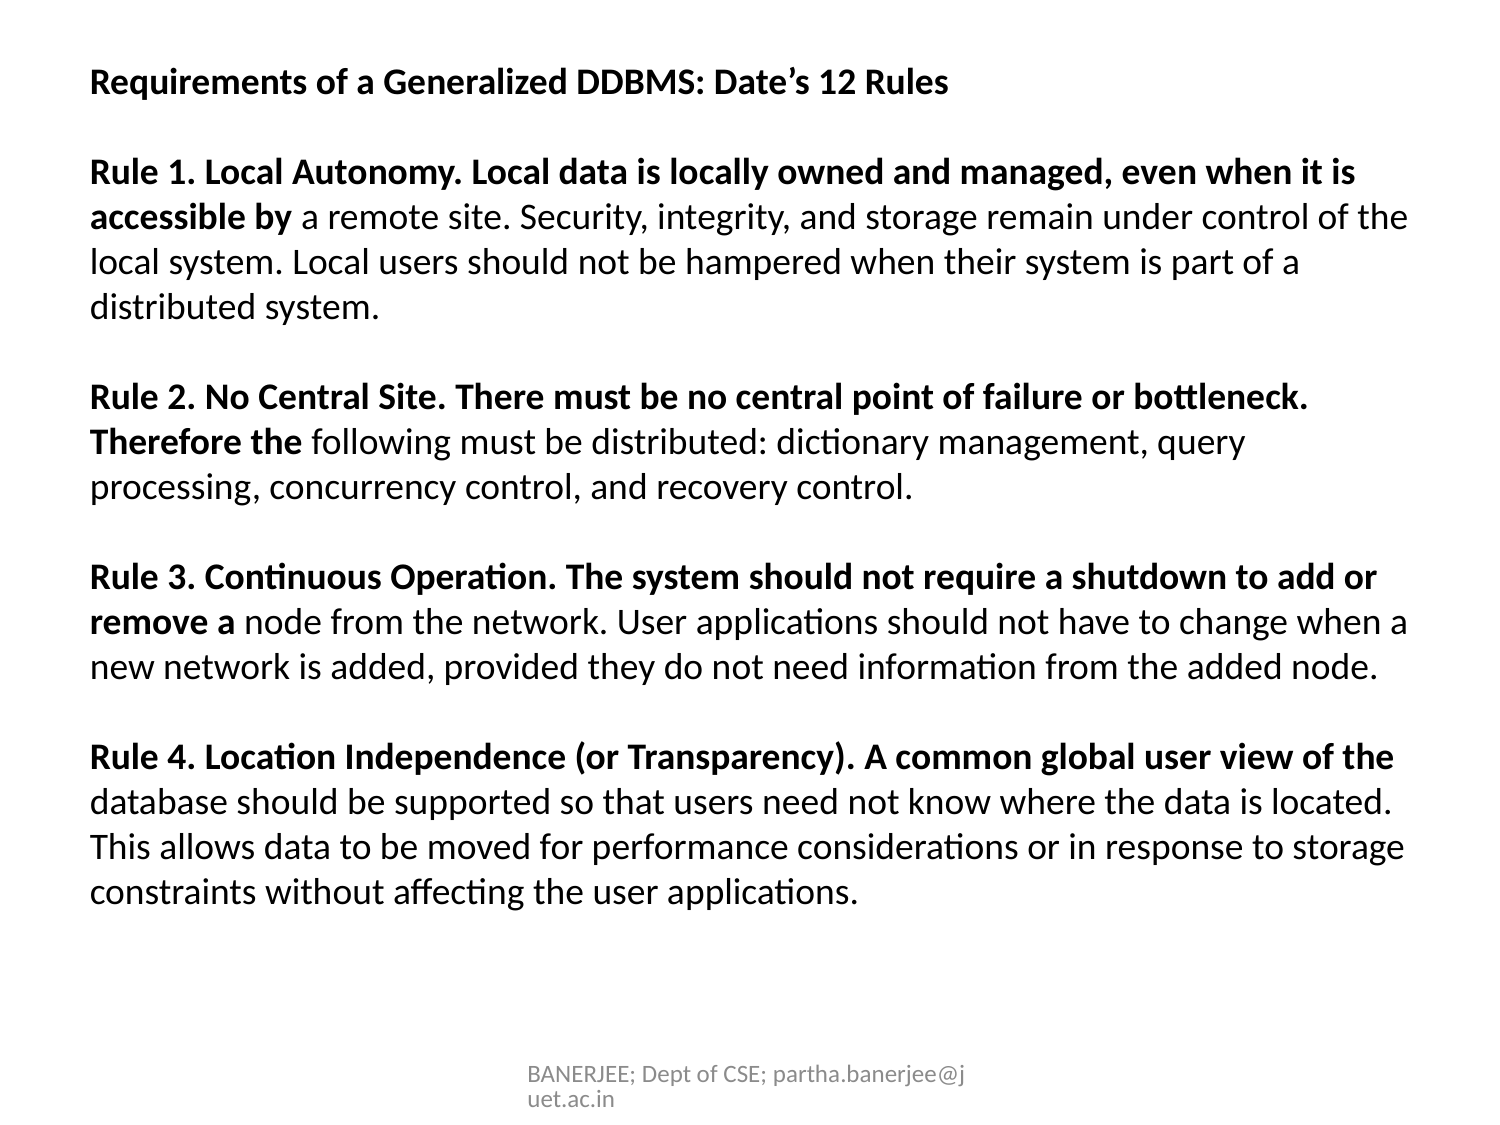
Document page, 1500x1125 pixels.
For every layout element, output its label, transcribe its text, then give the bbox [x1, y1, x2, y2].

text_box Requirements of a Generalized DDBMS: Date’s 12 Rules Rule 1. Local Autonomy. Local data is locally owned and managed, even when it is accessible by a remote site. Security, integrity, and storage remain under control of the local system. Local users should not be hampered when their system is part of a distributed system. Rule 2. No Central Site. There must be no central point of failure or bottleneck. Therefore the following must be distributed: dictionary management, query processing, concurrency control, and recovery control. Rule 3. Continuous Operation. The system should not require a shutdown to add or remove a node from the network. User applications should not have to change when a new network is added, provided they do not need information from the added node. Rule 4. Location Independence (or Transparency). A common global user view of the database should be supported so that users need not know where the data is located. This allows data to be moved for performance considerations or in response to storage constraints without affecting the user applications. [74, 49, 1438, 920]
footer BANERJEE; Dept of CSE; partha.banerjee@juet.ac.in [512, 1042, 988, 1103]
